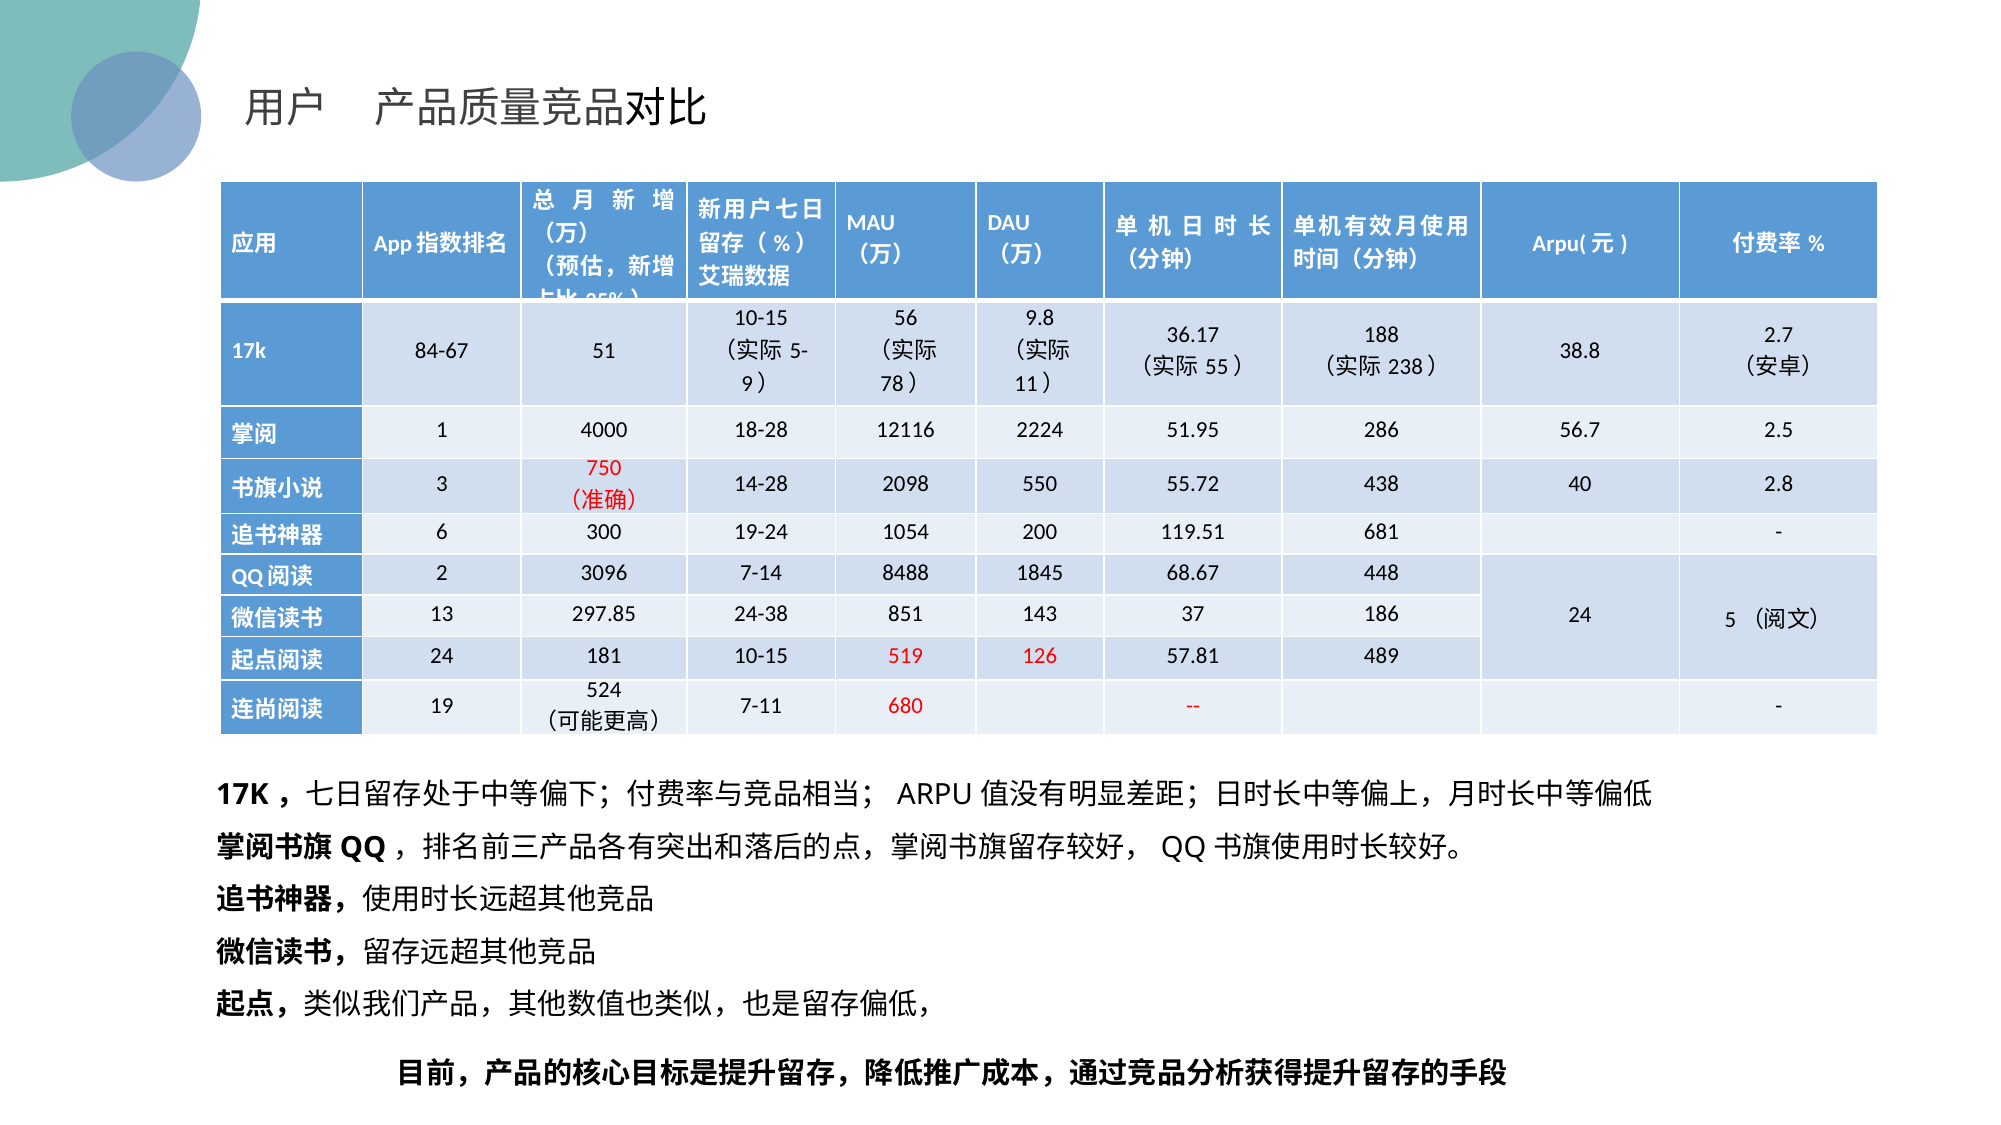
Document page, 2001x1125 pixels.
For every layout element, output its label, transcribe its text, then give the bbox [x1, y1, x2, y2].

table_cell 438 [1283, 459, 1480, 513]
table_cell 286 [1283, 407, 1480, 458]
table_cell 524 （可能更高） [522, 681, 686, 734]
table_cell 2224 [977, 407, 1103, 458]
table_cell 4000 [522, 407, 686, 458]
table_cell 18-28 [688, 407, 835, 458]
table_cell 3096 [522, 555, 686, 594]
table_cell 56 （实际78） [836, 303, 975, 405]
table_cell 181 [522, 637, 686, 679]
table_cell 19-24 [688, 514, 835, 553]
table_cell 489 [1283, 637, 1480, 679]
table_cell 13 [363, 596, 520, 636]
table_cell 84-67 [363, 303, 520, 405]
table_cell 追书神器 [221, 514, 362, 553]
text_box [0, 0, 202, 183]
table_cell [977, 681, 1103, 734]
table_cell 188 （实际238） [1283, 303, 1480, 405]
table_cell 10-15 （实际5-9） [688, 303, 835, 405]
table_cell -- [1105, 681, 1281, 734]
table_cell - [1680, 681, 1877, 734]
table_cell 68.67 [1105, 555, 1281, 594]
table_cell 24 [1482, 555, 1679, 679]
table_cell 51.95 [1105, 407, 1281, 458]
table_cell 126 [977, 637, 1103, 679]
table_cell 5（阅文） [1680, 555, 1877, 679]
table_cell 1845 [977, 555, 1103, 594]
table_cell [1482, 514, 1679, 553]
table_cell 680 [836, 681, 975, 734]
table_header 单机日时长（分钟） [1105, 182, 1281, 298]
table_cell 7-11 [688, 681, 835, 734]
table_header Arpu(元) [1482, 182, 1679, 298]
table_cell 2098 [836, 459, 975, 513]
table_cell - [1680, 514, 1877, 553]
table_header 单机有效月使用时间（分钟） [1283, 182, 1480, 298]
table_cell 119.51 [1105, 514, 1281, 553]
table_cell 40 [1482, 459, 1679, 513]
table_cell 448 [1283, 555, 1480, 594]
table_header App指数排名 [363, 182, 520, 298]
table_cell 连尚阅读 [221, 681, 362, 734]
table_cell 55.72 [1105, 459, 1281, 513]
table_cell 750 （准确） [522, 459, 686, 513]
table_cell 起点阅读 [221, 637, 362, 679]
table_cell [1283, 681, 1480, 734]
table_cell 550 [977, 459, 1103, 513]
table_cell 10-15 [688, 637, 835, 679]
table_cell 3 [363, 459, 520, 513]
table_cell 1054 [836, 514, 975, 553]
table_cell 9.8 （实际11） [977, 303, 1103, 405]
table_cell 2.8 [1680, 459, 1877, 513]
table_cell 681 [1283, 514, 1480, 553]
table_cell 微信读书 [221, 596, 362, 636]
table_cell 297.85 [522, 596, 686, 636]
table_cell 2 [363, 555, 520, 594]
text_box 17K，七日留存处于中等偏下；付费率与竞品相当；ARPU值没有明显差距；日时长中等偏上，月时长中等偏低 掌阅书旗QQ，排名前三产品各有突出和落后的点，掌阅书旗留存较好，QQ书旗使用时长较好。 追书神器，使用时长远超其他竞品 微信读书，留存远超其他竞品 起点，类似我们产品，其他数值也类似，也是留存偏低， [201, 750, 1850, 1028]
table_cell 57.81 [1105, 637, 1281, 679]
text_box 目前，产品的核心目标是提升留存，降低推广成本，通过竞品分析获得提升留存的手段 [382, 1046, 1717, 1097]
table_cell 519 [836, 637, 975, 679]
table_cell 2.7 （安卓） [1680, 303, 1877, 405]
table_cell 851 [836, 596, 975, 636]
table_cell 14-28 [688, 459, 835, 513]
table_cell 143 [977, 596, 1103, 636]
text_box 用户 产品质量竞品对比 [230, 73, 724, 139]
table_cell 17k [221, 303, 362, 405]
table_header 总月新增（万） （预估，新增占比35%） [522, 182, 686, 298]
table_cell 300 [522, 514, 686, 553]
table_cell 56.7 [1482, 407, 1679, 458]
table_cell 19 [363, 681, 520, 734]
table_cell 6 [363, 514, 520, 553]
table_cell 186 [1283, 596, 1480, 636]
table_cell 12116 [836, 407, 975, 458]
table_cell 7-14 [688, 555, 835, 594]
table_header 新用户七日留存（%） 艾瑞数据 [688, 182, 835, 298]
table_cell 37 [1105, 596, 1281, 636]
table_header 付费率% [1680, 182, 1877, 298]
table_cell 1 [363, 407, 520, 458]
table_cell 掌阅 [221, 407, 362, 458]
text_box [70, 50, 203, 183]
table_cell 200 [977, 514, 1103, 553]
table_header 应用 [221, 182, 362, 298]
table_cell 24 [363, 637, 520, 679]
table_cell QQ阅读 [221, 555, 362, 594]
table_cell 8488 [836, 555, 975, 594]
table_cell 24-38 [688, 596, 835, 636]
table_cell 38.8 [1482, 303, 1679, 405]
table_cell 36.17 （实际55） [1105, 303, 1281, 405]
table_header MAU（万） [836, 182, 975, 298]
table_cell [1482, 681, 1679, 734]
table_cell 51 [522, 303, 686, 405]
table_header DAU（万） [977, 182, 1103, 298]
table_cell 书旗小说 [221, 459, 362, 513]
table_cell 2.5 [1680, 407, 1877, 458]
